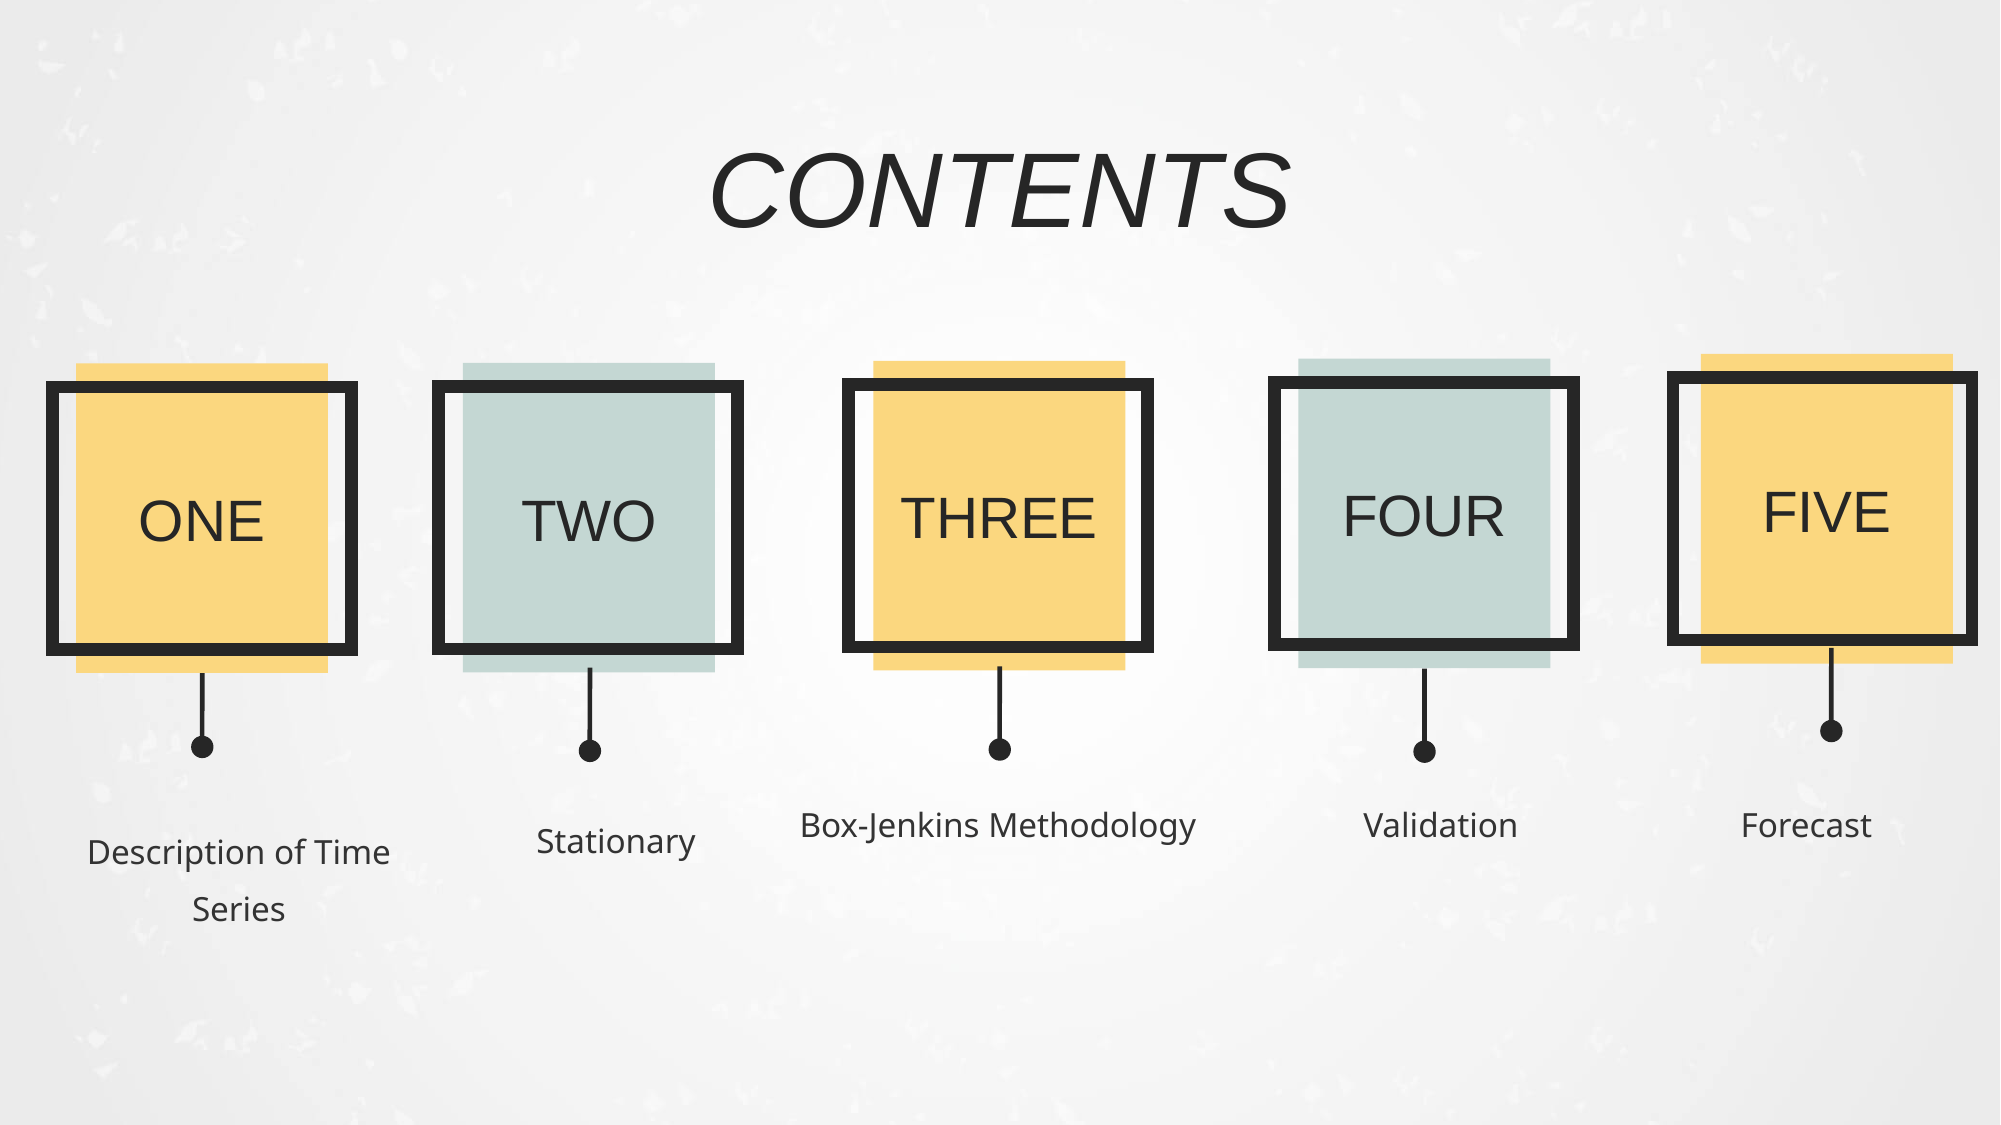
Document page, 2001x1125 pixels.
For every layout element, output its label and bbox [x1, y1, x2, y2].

text_box [438, 362, 738, 763]
text_box [1274, 358, 1574, 764]
picture [0, 0, 2000, 1125]
text_box [1672, 353, 1973, 743]
text_box [848, 360, 1148, 761]
text_box [52, 363, 352, 759]
